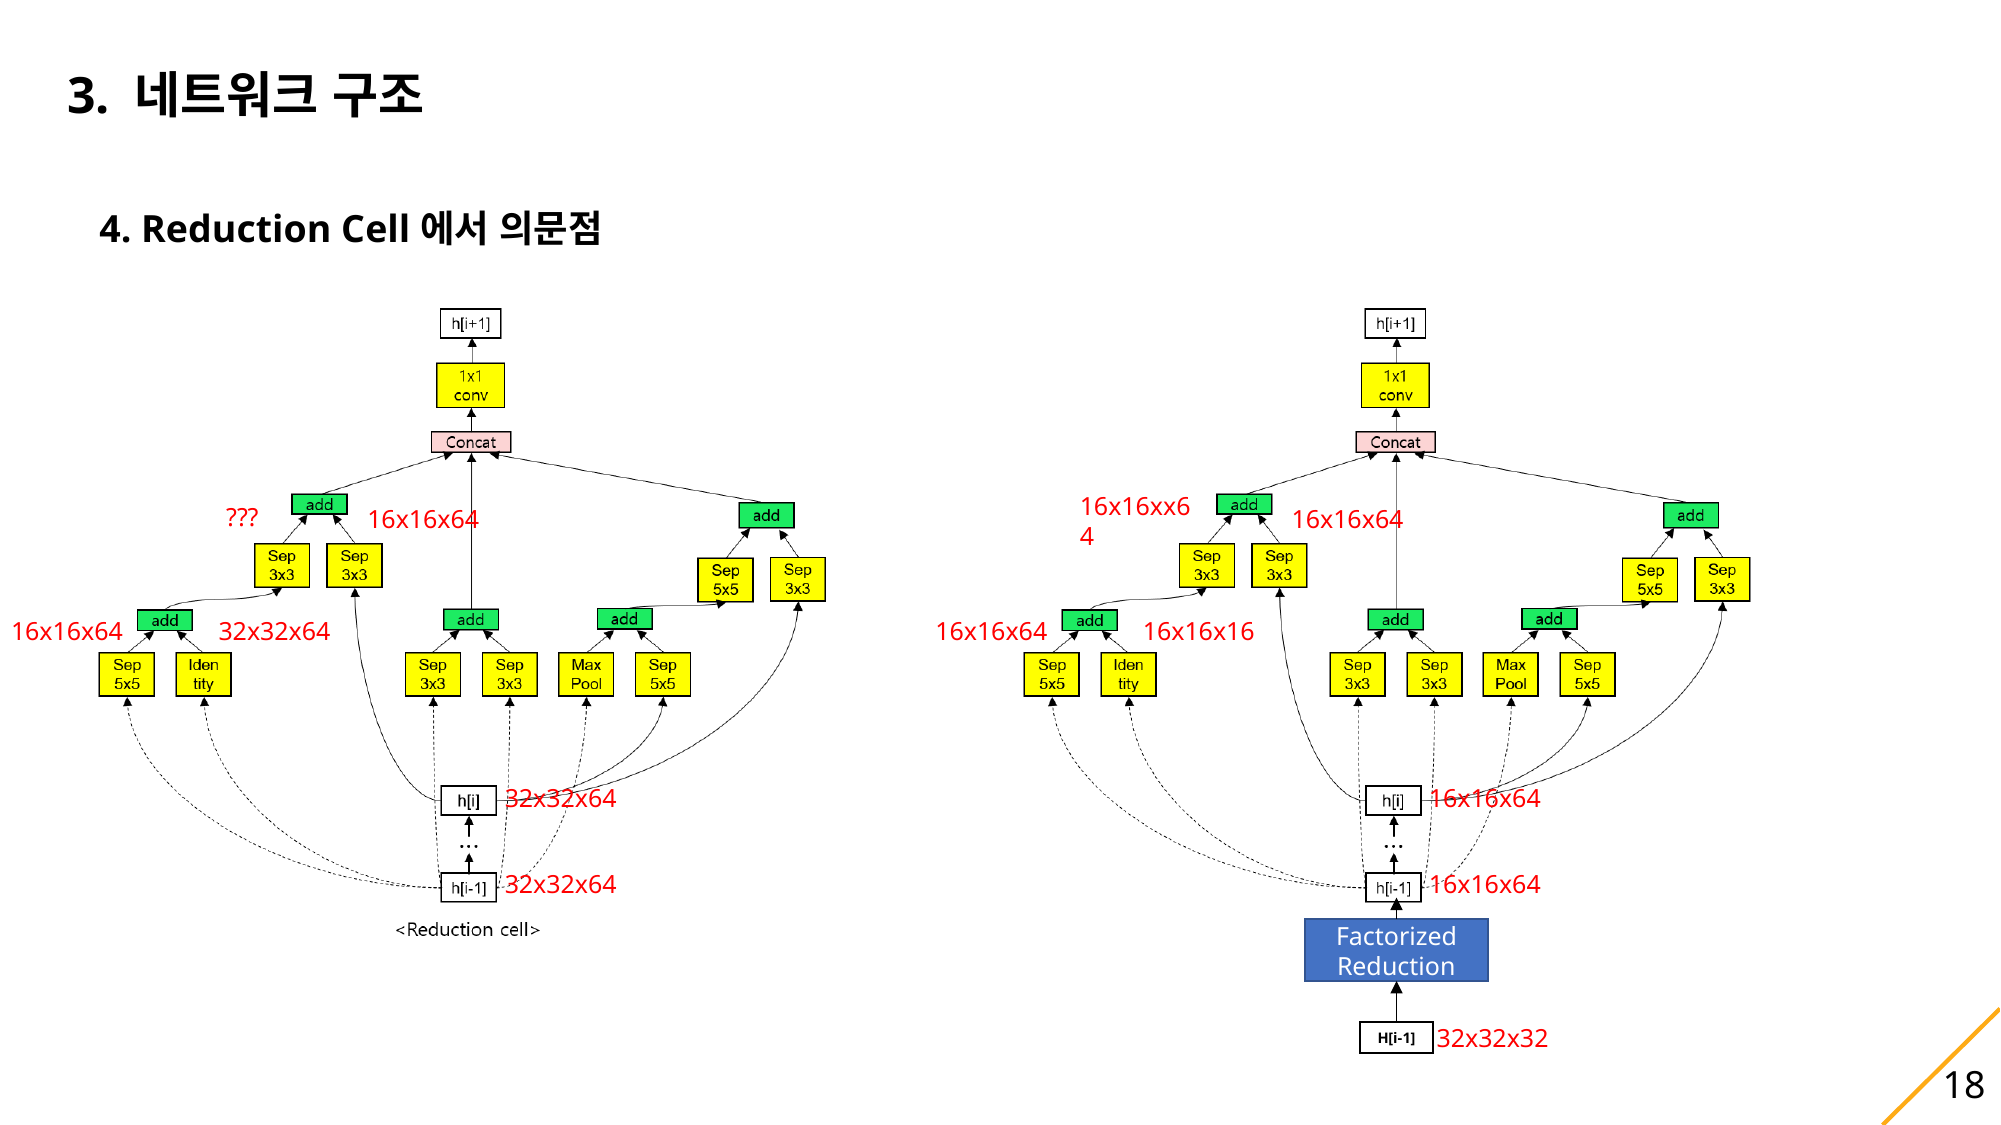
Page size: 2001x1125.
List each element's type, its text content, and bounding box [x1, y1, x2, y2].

text_box 3. 네트워크 구조 [52, 56, 1810, 131]
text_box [1882, 1008, 2000, 1125]
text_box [920, 292, 2000, 970]
text_box 4. Reduction Cell에서 의문점 [84, 174, 1990, 258]
text_box H[i-1] [1359, 1021, 1434, 1054]
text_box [0, 292, 920, 970]
text_box 32x32x32 [1421, 1015, 1571, 1061]
text_box Factorized Reduction [1304, 970, 1489, 982]
